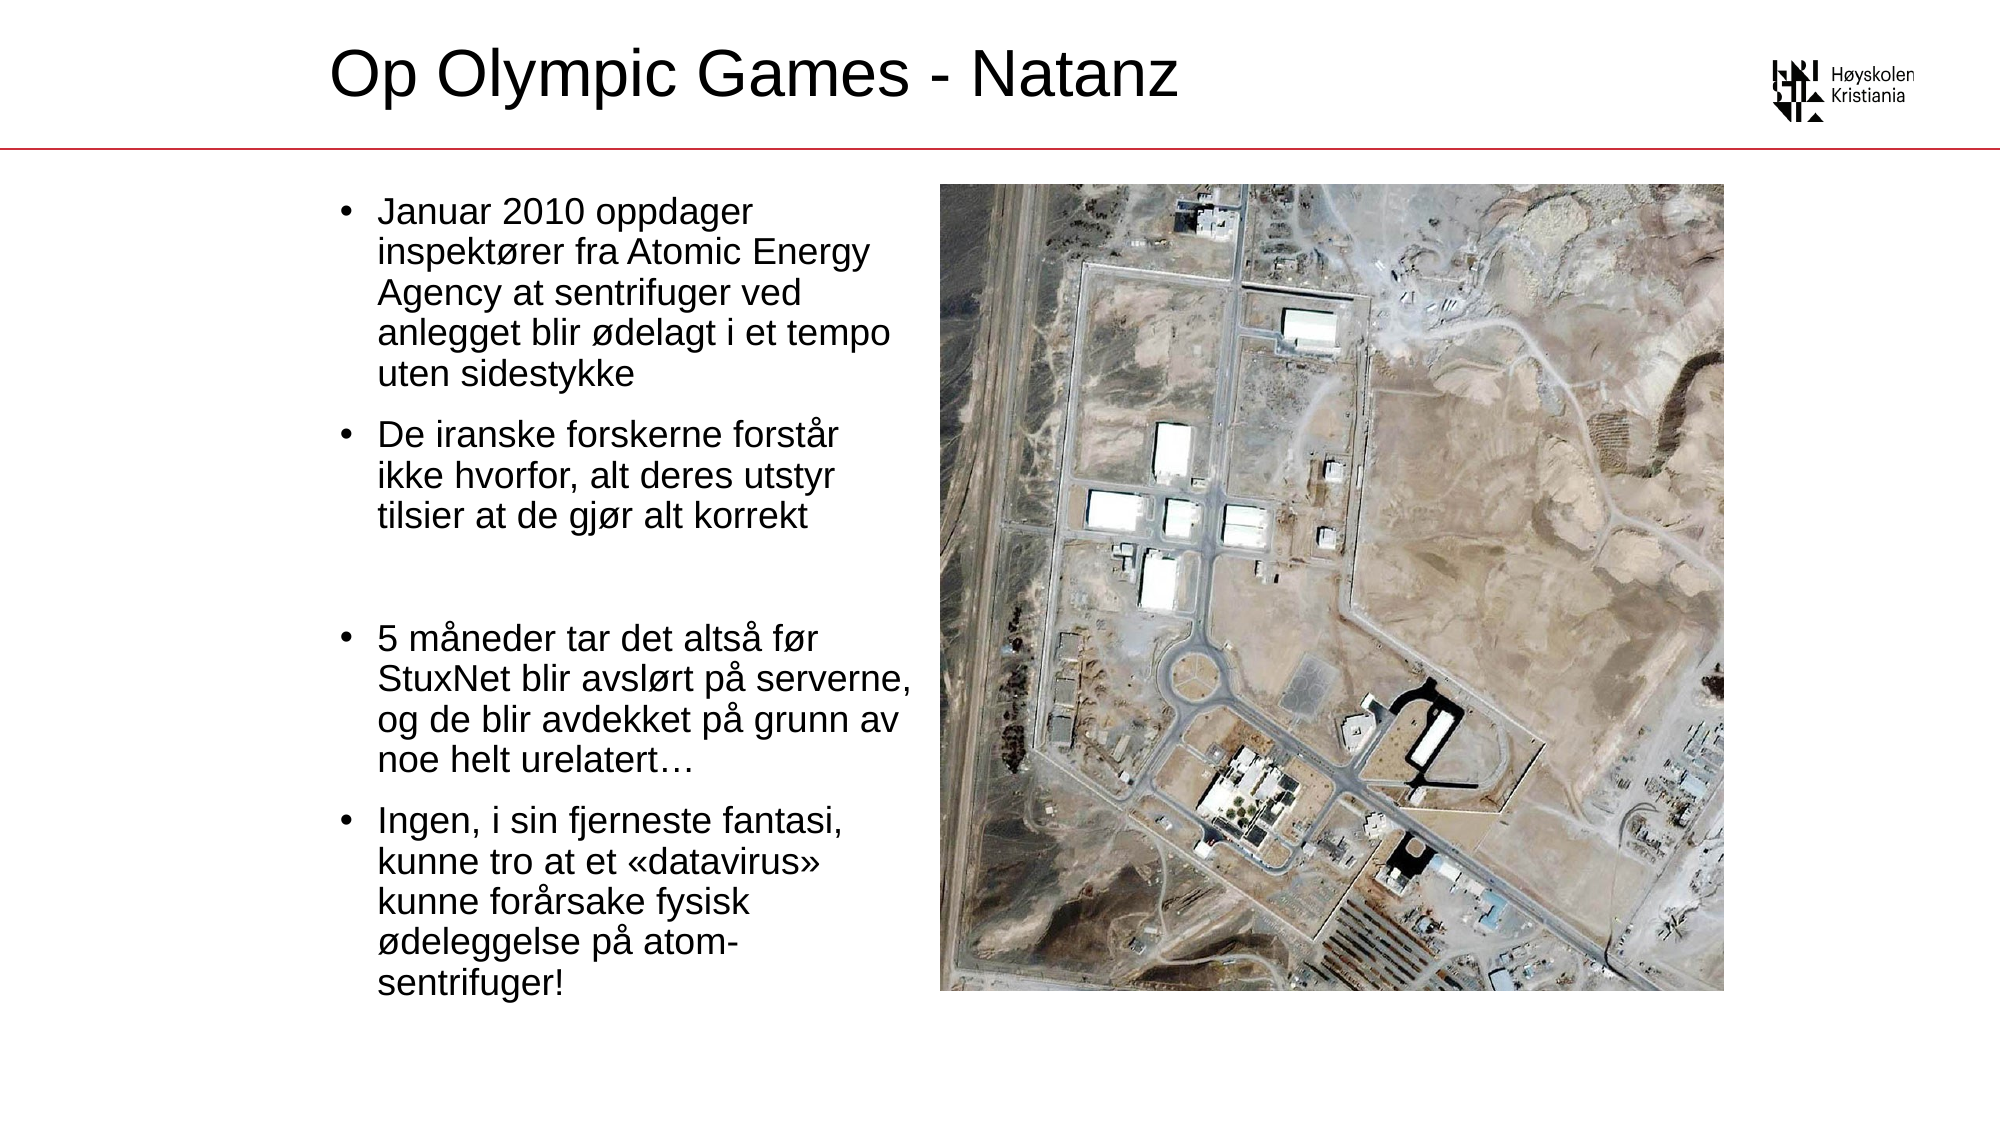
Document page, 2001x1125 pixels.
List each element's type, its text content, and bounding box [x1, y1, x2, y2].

title Op Olympic Games - Natanz [314, 31, 1665, 135]
list Januar 2010 oppdager inspektører fra Atomic Energy Agency at sentrifuger ved anlegget blir ødelagt i et tempo uten sidestykke De iranske forskerne forstår ikke hvorfor, alt deres utstyr tilsier at de gjør alt korrekt 5 måneder tar det altså før StuxNet blir avslørt på serverne, og de blir avdekket på grunn av noe helt urelatert… Ingen, i sin fjerneste fantasi, kunne tro at et «datavirus» kunne forårsake fysisk ødeleggelse på atom- sentrifuger! [324, 184, 930, 1047]
picture [940, 184, 1724, 991]
